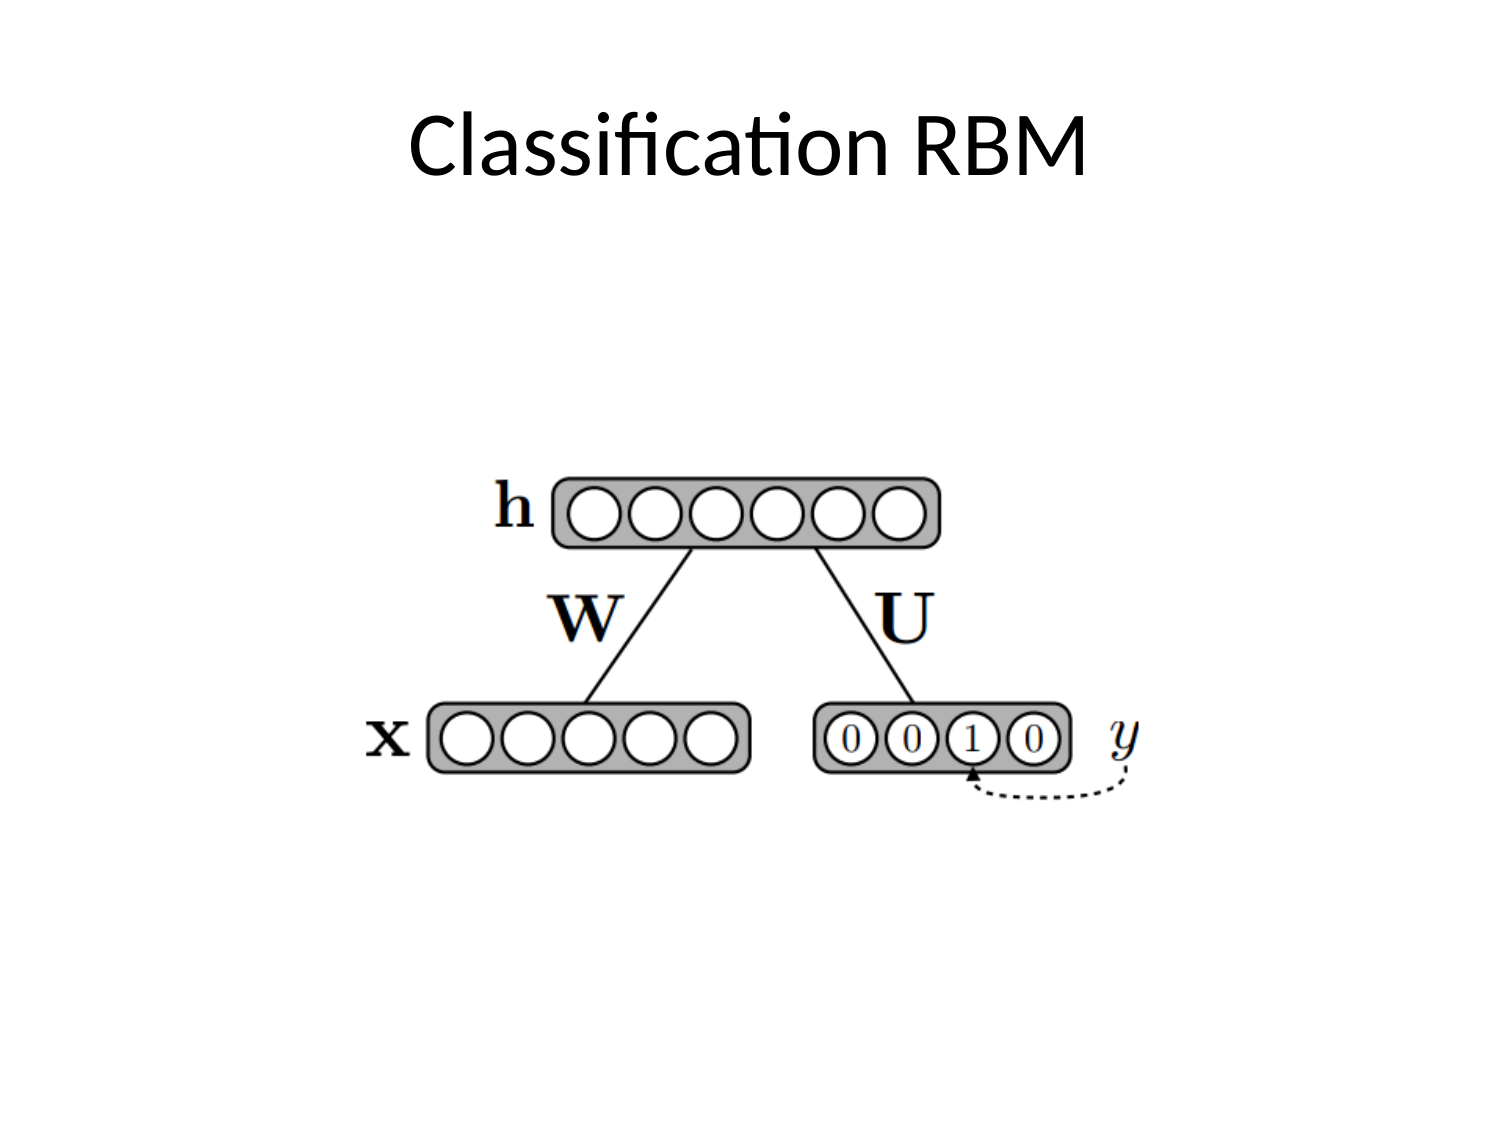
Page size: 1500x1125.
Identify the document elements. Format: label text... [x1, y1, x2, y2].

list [343, 447, 1157, 820]
title Classification RBM [75, 45, 1425, 233]
